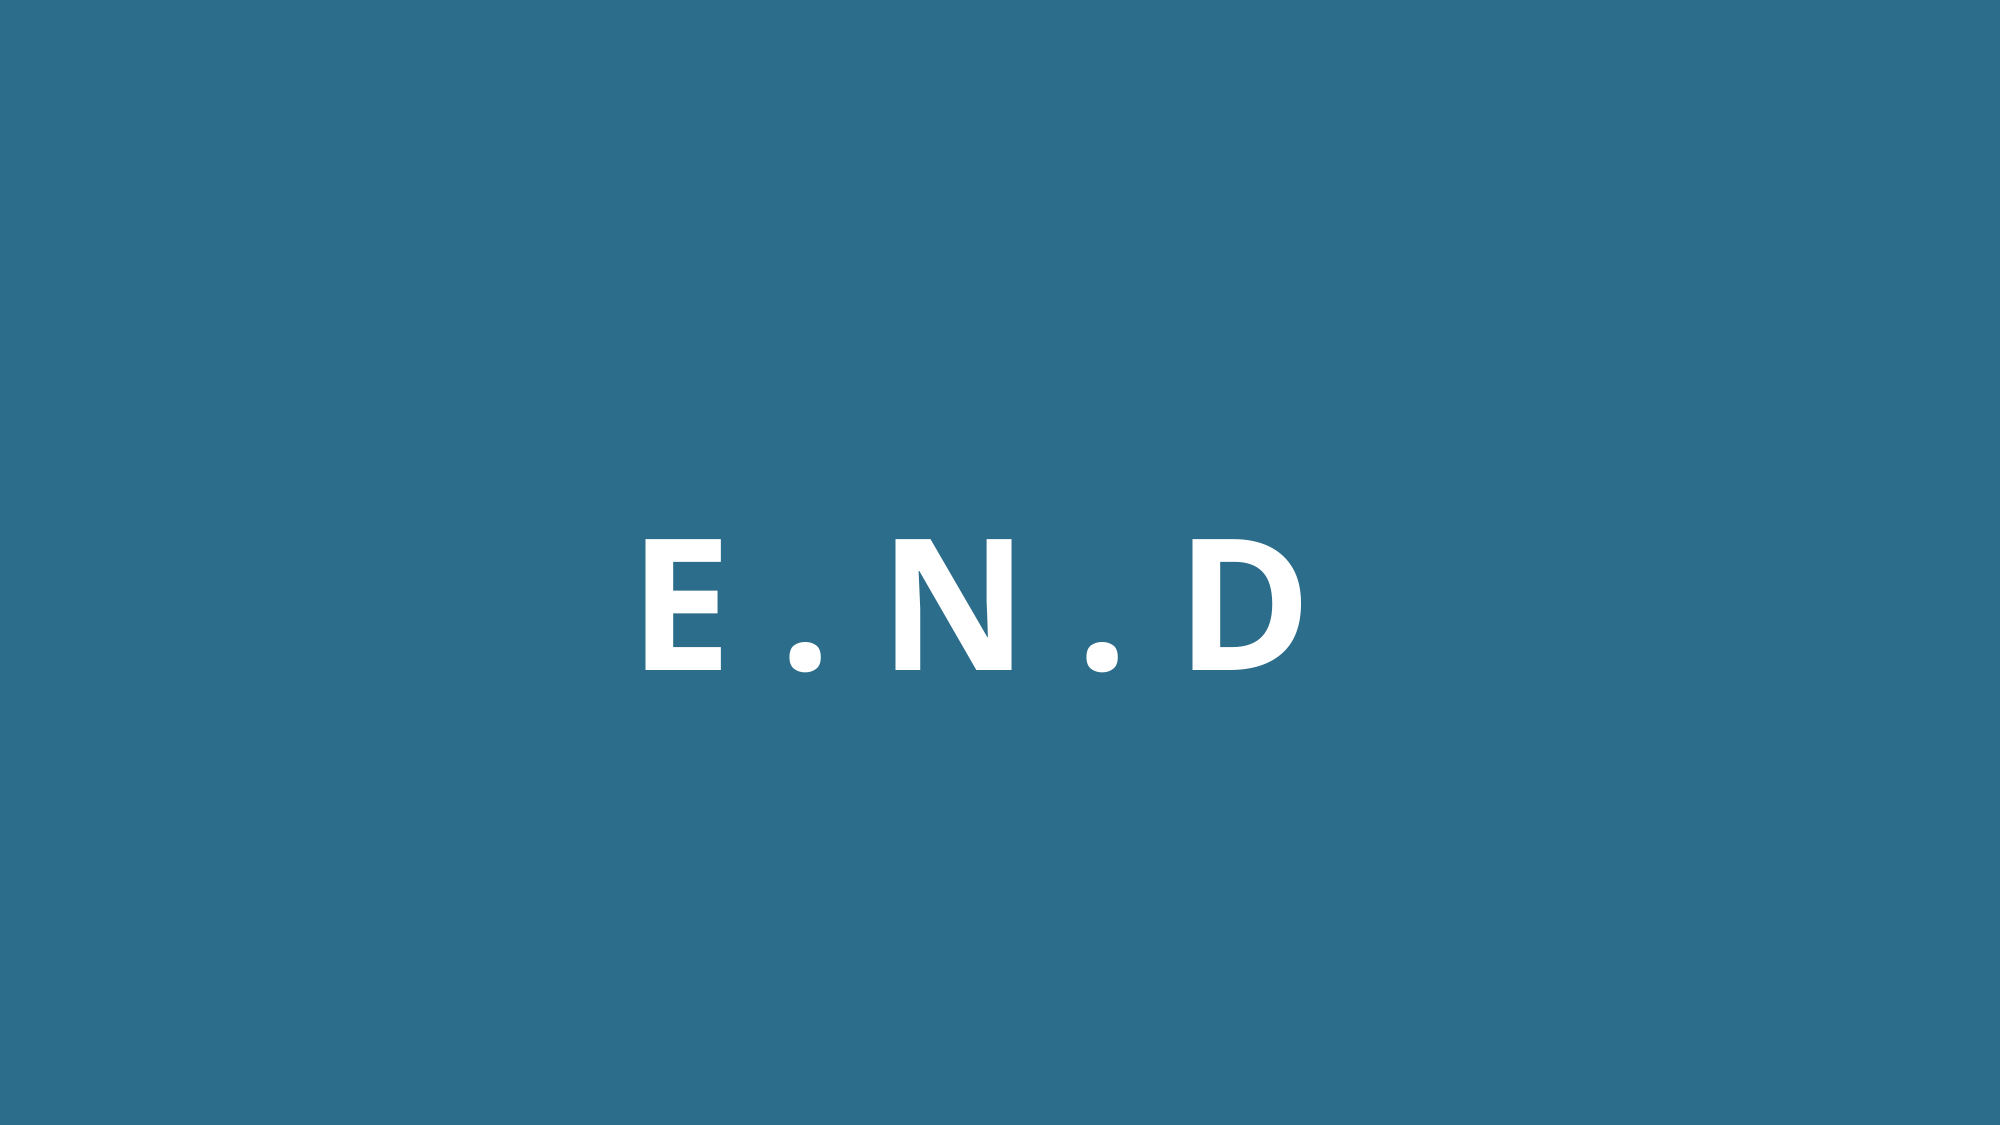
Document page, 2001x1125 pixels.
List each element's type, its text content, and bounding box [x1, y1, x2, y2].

text_box E . N . D [459, 370, 1484, 715]
